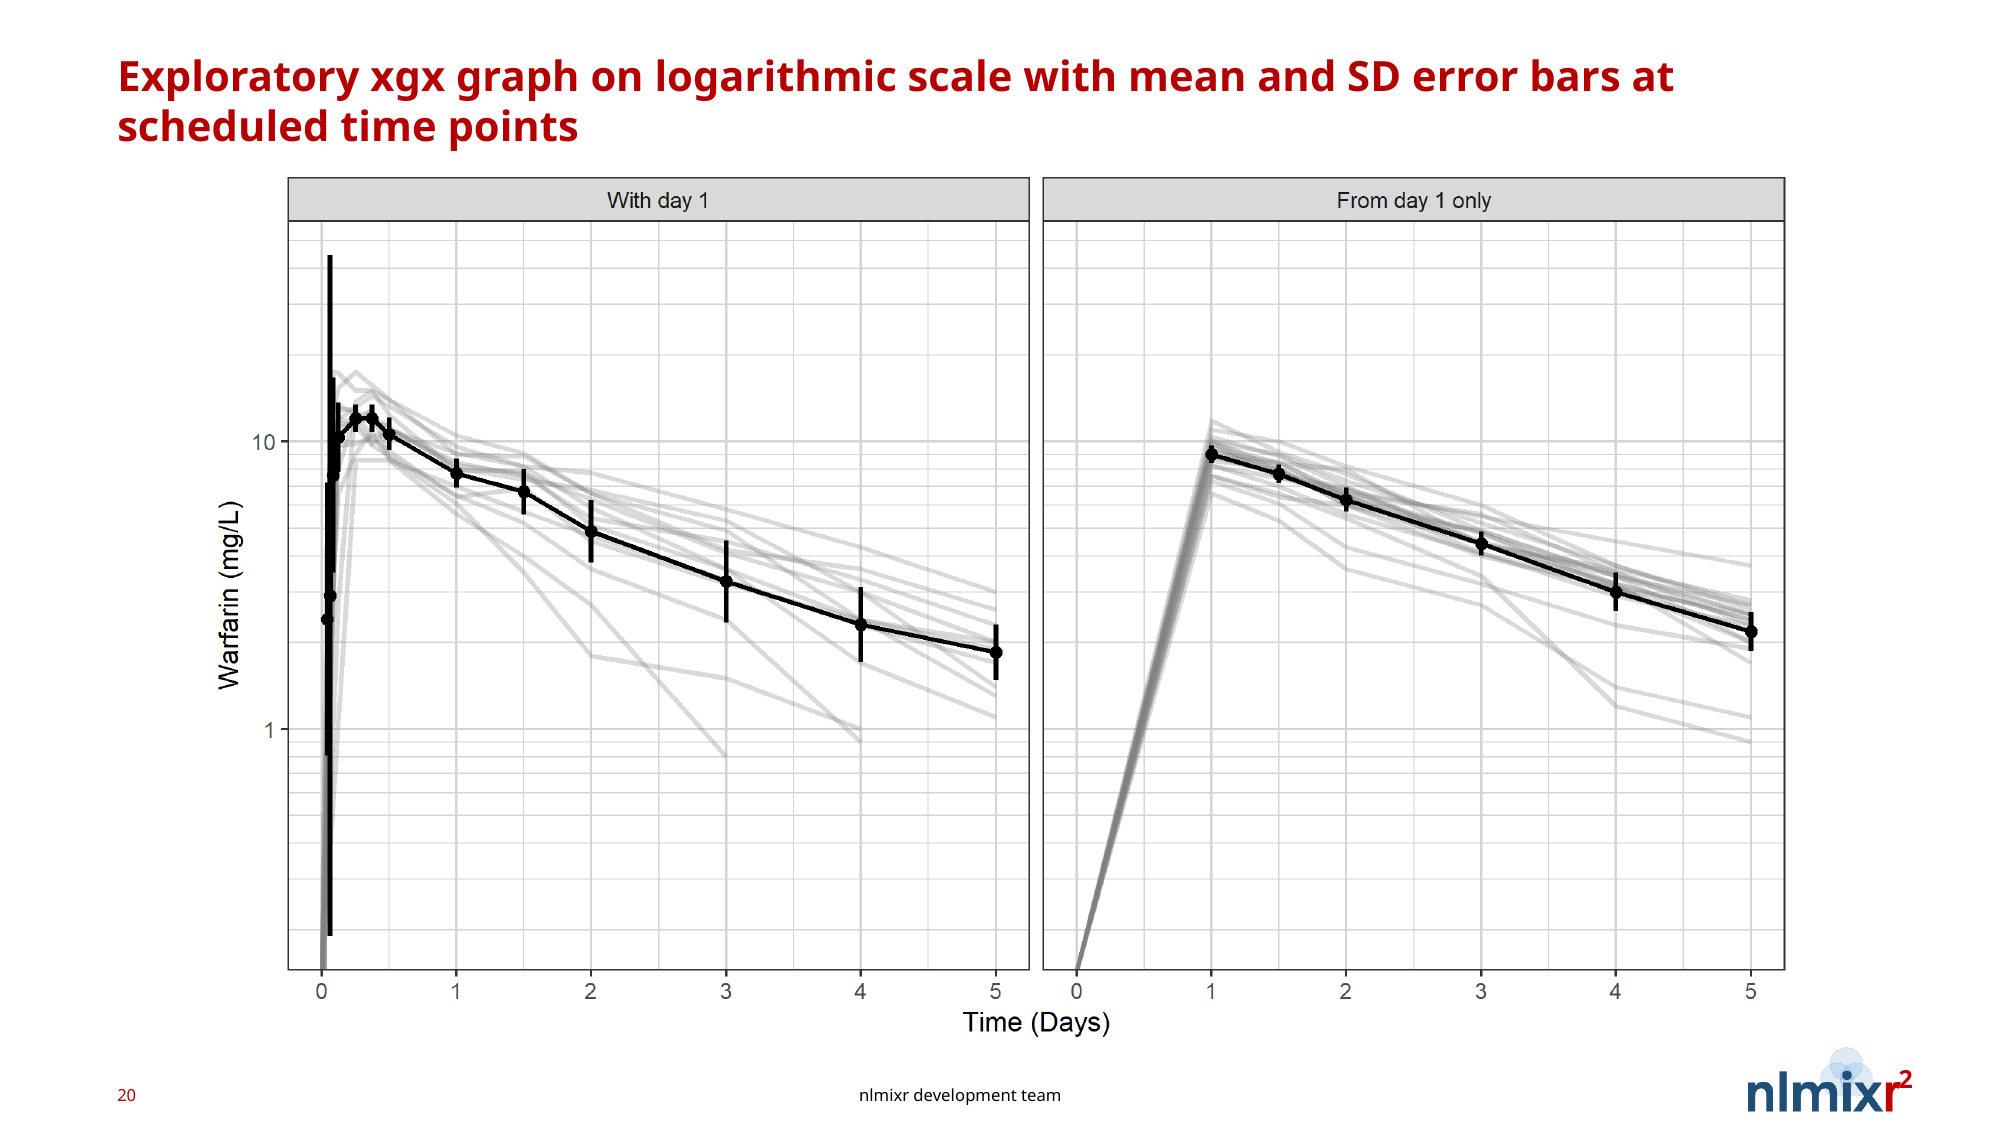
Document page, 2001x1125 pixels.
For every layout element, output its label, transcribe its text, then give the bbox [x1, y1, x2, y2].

footer nlmixr development team [354, 1076, 1567, 1115]
slide_number 20 [102, 1076, 276, 1115]
title Exploratory xgx graph on logarithmic scale with mean and SD error bars at scheduled time points [102, 18, 1898, 181]
picture [203, 164, 1910, 1123]
